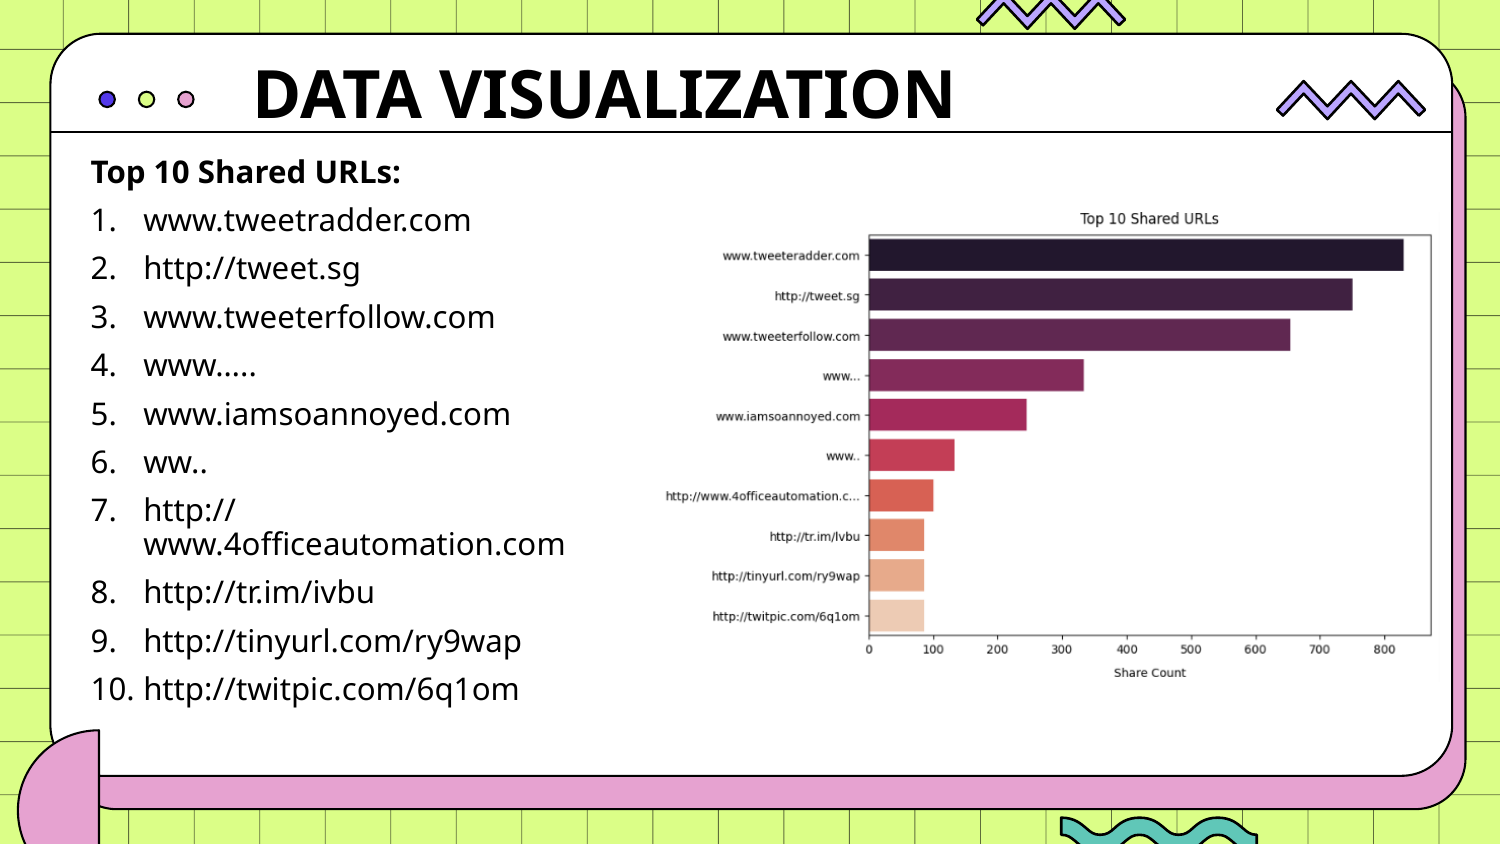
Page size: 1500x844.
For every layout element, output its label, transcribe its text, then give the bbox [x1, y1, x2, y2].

list Top 10 Shared URLs: www.tweetradder.com http://tweet.sg www.tweeterfollow.com www….. www.iamsoannoyed.com ww.. http://www.4officeautomation.com http://tr.im/ivbu http://tinyurl.com/ry9wap http://twitpic.com/6q1om [75, 148, 673, 718]
list DATA VISUALIZATION [237, 37, 994, 157]
text_box [17, 730, 99, 844]
text_box [1276, 81, 1426, 120]
text_box [1061, 817, 1257, 844]
text_box [98, 90, 116, 109]
picture [660, 211, 1440, 683]
text_box [137, 90, 156, 109]
text_box [177, 90, 195, 109]
